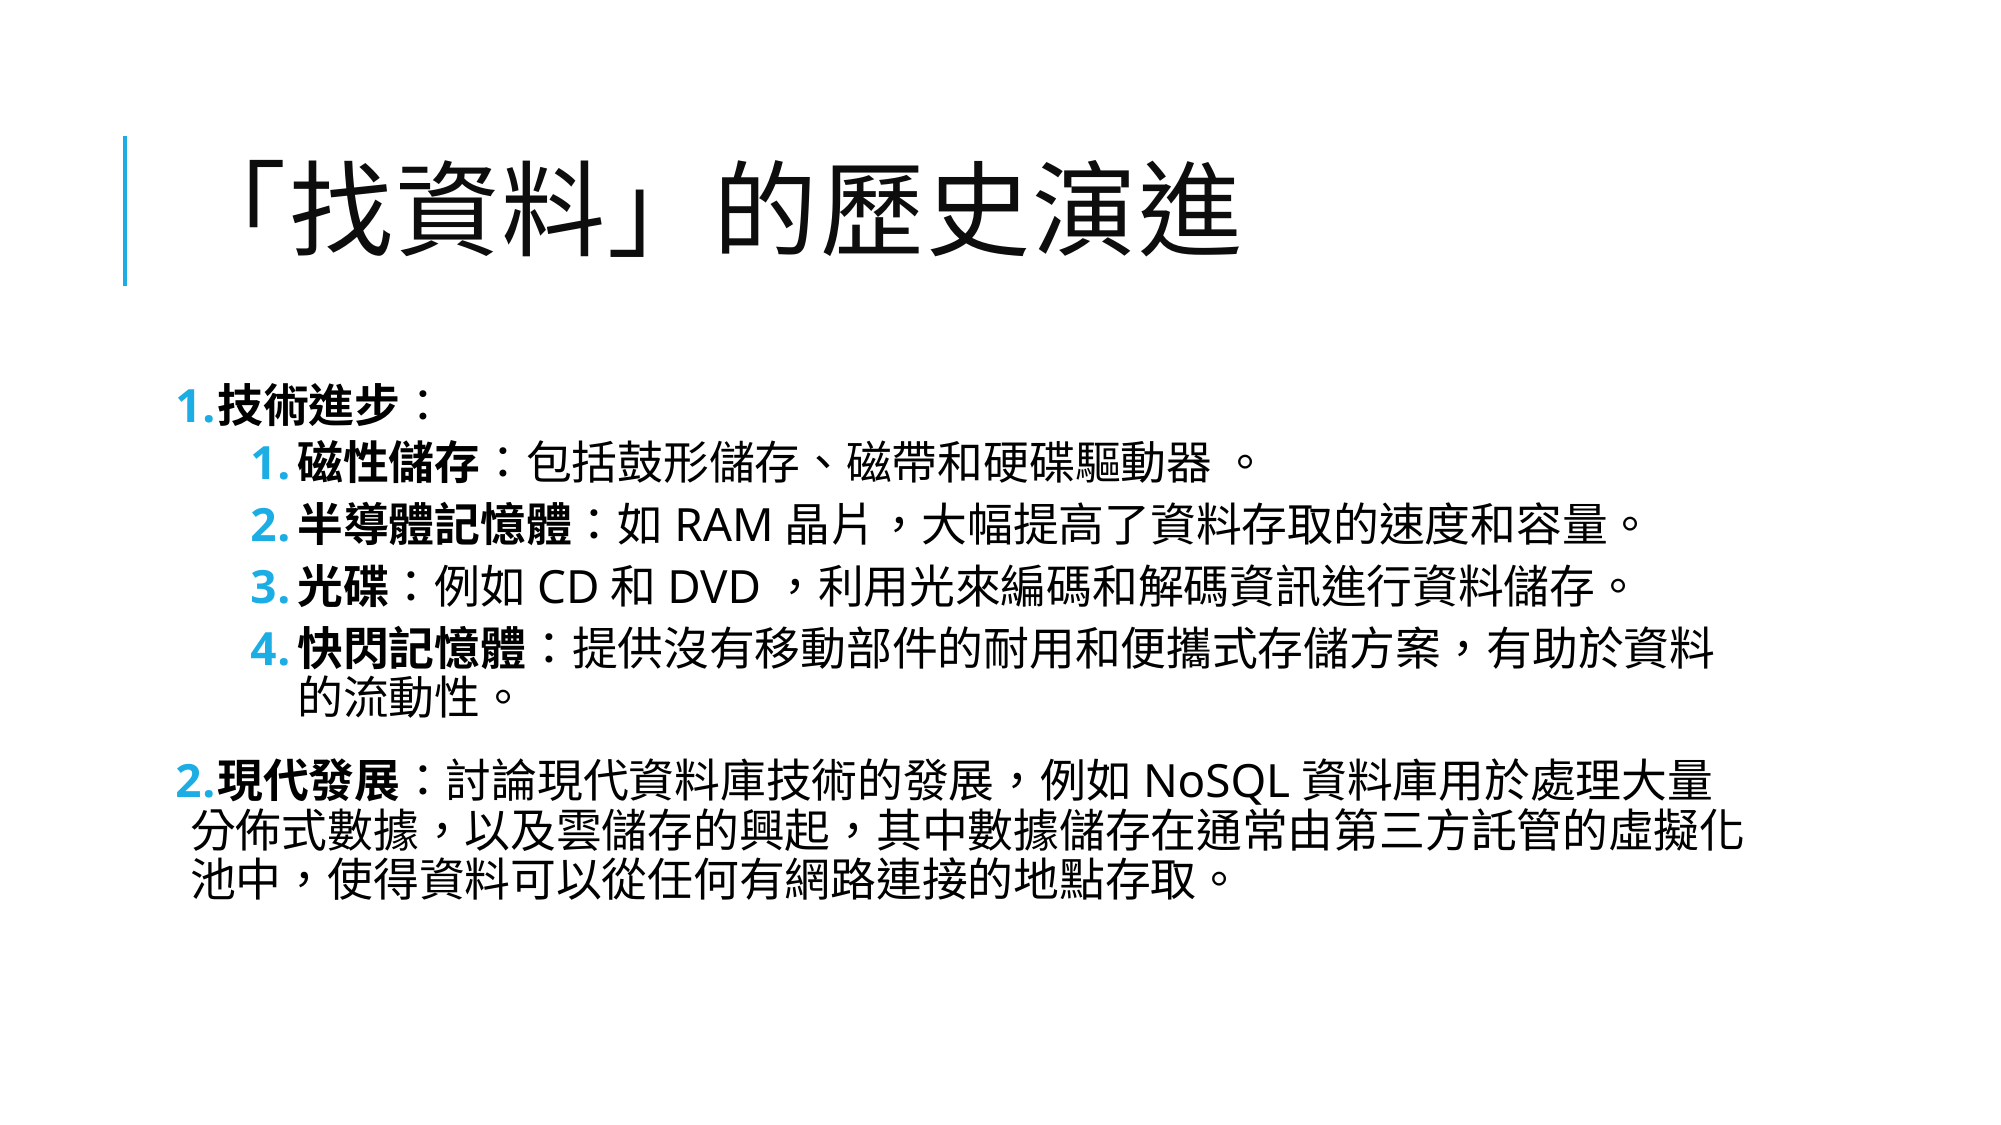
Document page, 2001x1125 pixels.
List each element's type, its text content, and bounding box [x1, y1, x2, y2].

title 「找資料」的歷史演進 [168, 96, 1763, 342]
list 技術進步： 磁性儲存：包括鼓形儲存、磁帶和硬碟驅動器​ 。 半導體記憶體：如RAM晶片，大幅提高了資料存取的速度和容量。 光碟：例如CD和DVD，利用光來編碼和解碼資訊進行資料儲存。 快閃記憶體：提供沒有移動部件的耐用和便攜式存儲方案，有助於資料的流動性。 現代發展：討論現代資料庫技術的發展，例如NoSQL資料庫用於處理大量分佈式數據，以及雲儲存的興起，其中數據儲存在通常由第三方託管的虛擬化池中，使得資料可以從任何有網路連接的地點存取。 [168, 375, 1763, 1035]
